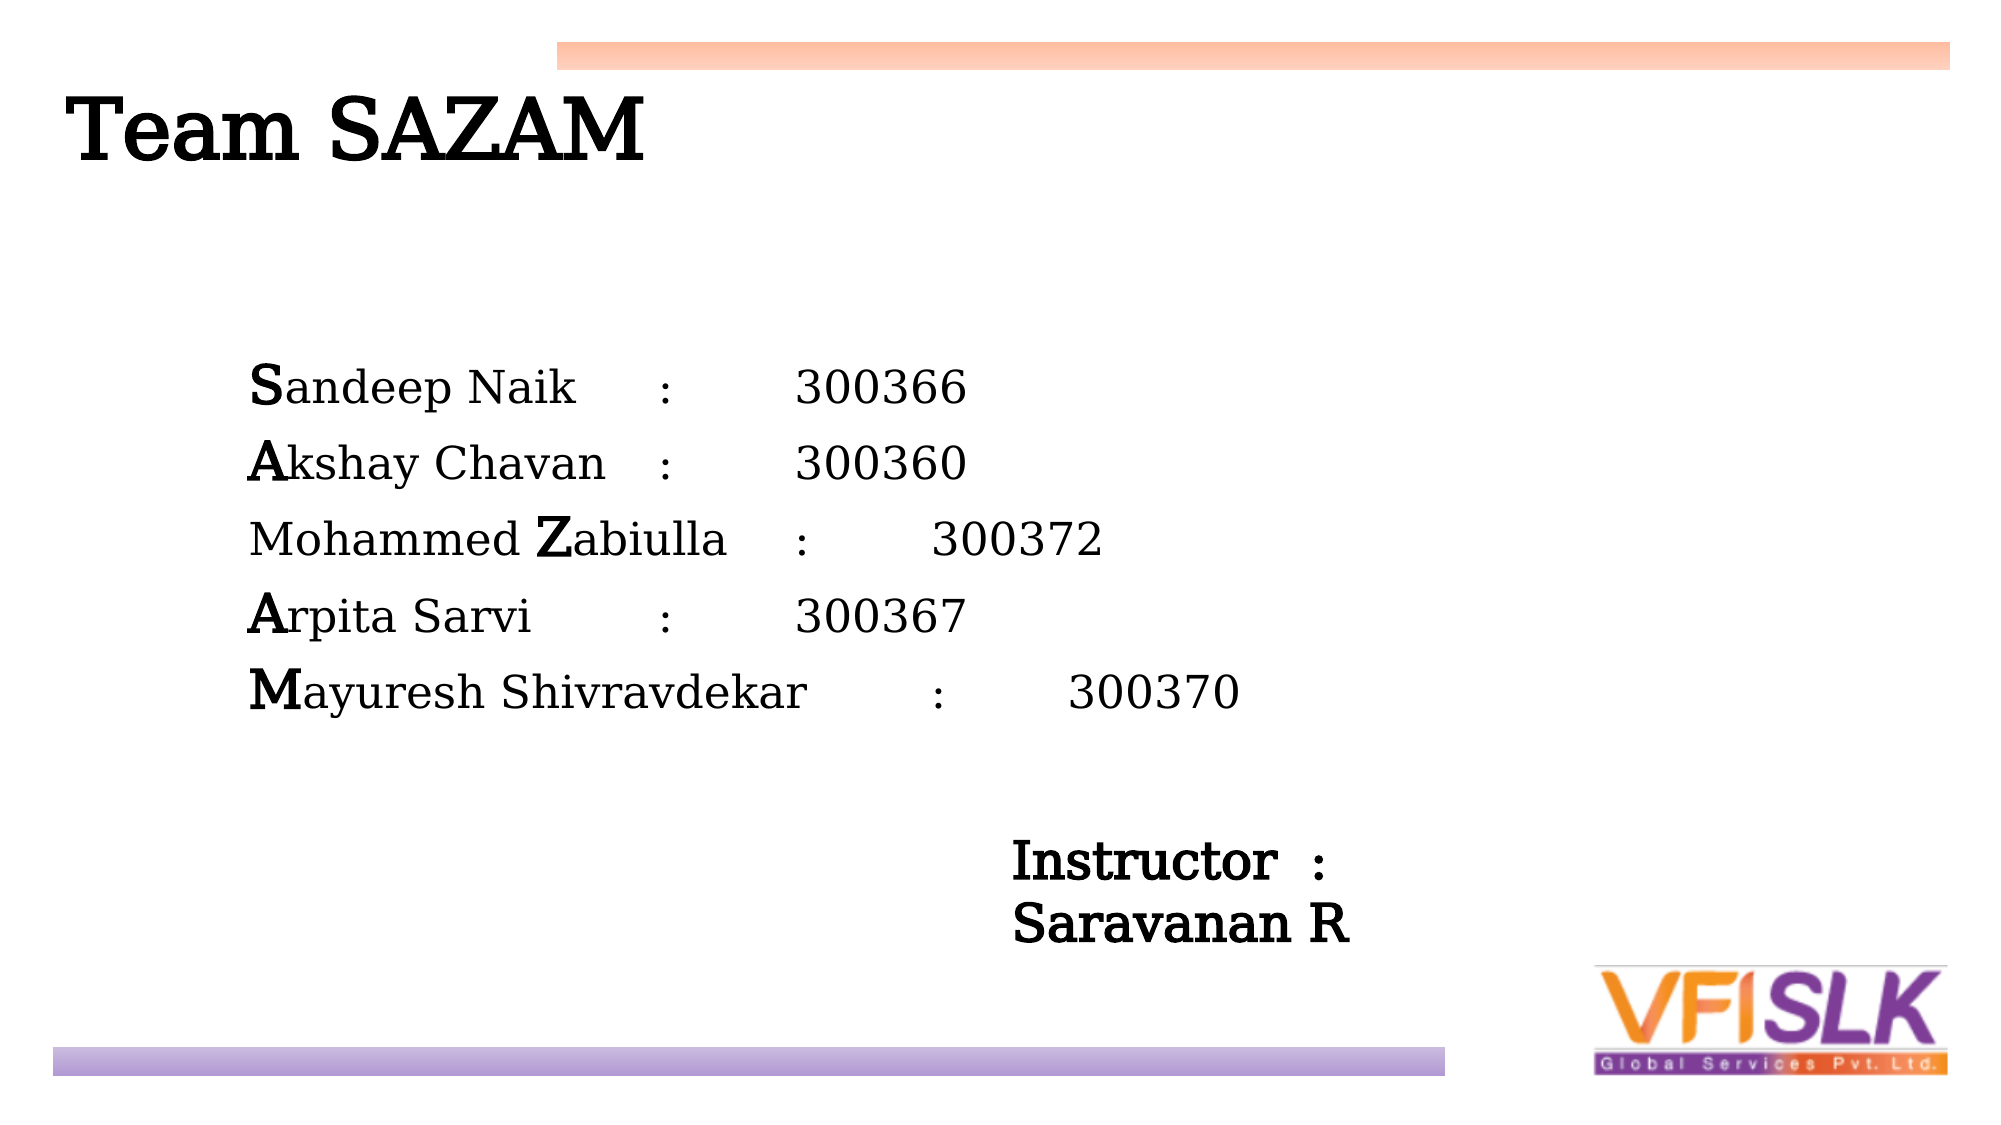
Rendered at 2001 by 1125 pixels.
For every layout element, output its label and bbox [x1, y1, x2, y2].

text_box [51, 40, 1951, 1077]
